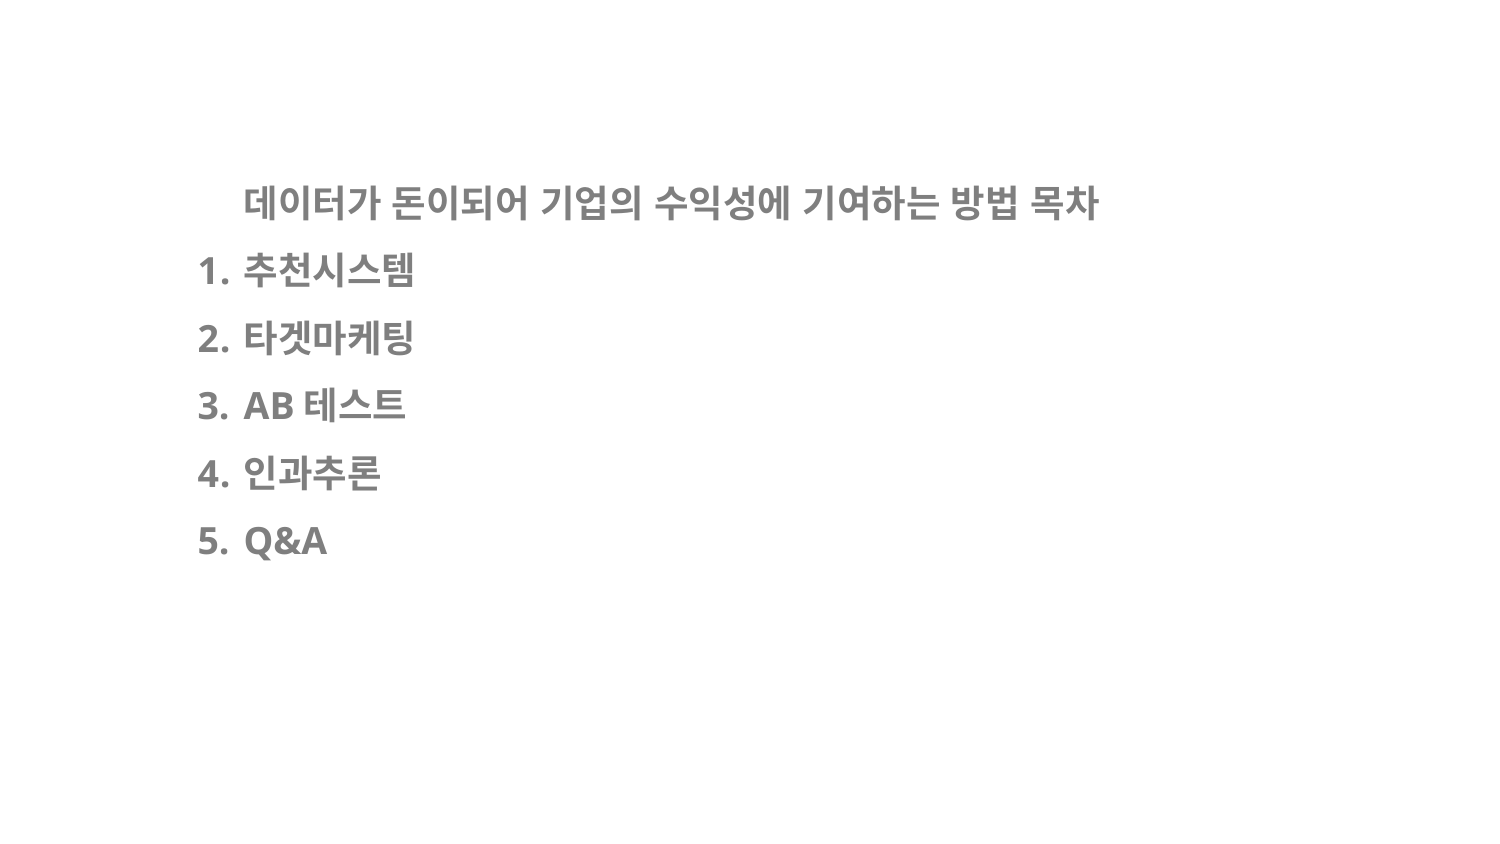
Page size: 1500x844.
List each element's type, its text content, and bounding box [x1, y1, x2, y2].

text_box 데이터가 돈이되어 기업의 수익성에 기여하는 방법 목차 추천시스템 타겟마케팅 AB테스트 인과추론 Q&A [175, 151, 1269, 613]
